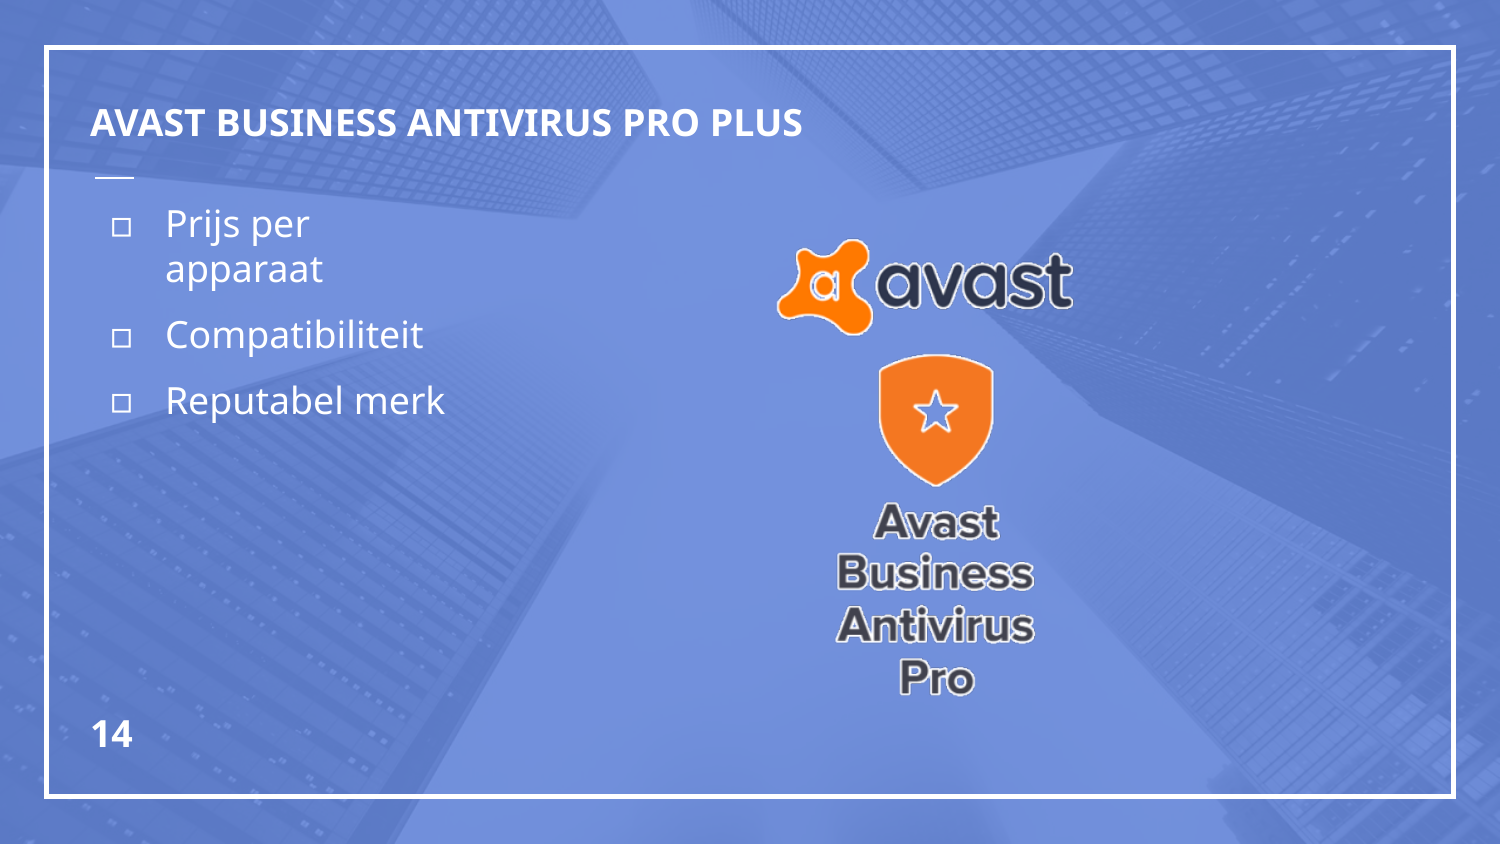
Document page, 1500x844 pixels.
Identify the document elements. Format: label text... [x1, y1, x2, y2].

title AVAST BUSINESS ANTIVIRUS PRO PLUS [75, 83, 1389, 218]
slide_number 14 [75, 687, 165, 777]
list Prijs per apparaat Compatibiliteit Reputabel merk [75, 185, 483, 621]
picture [742, 206, 1132, 752]
